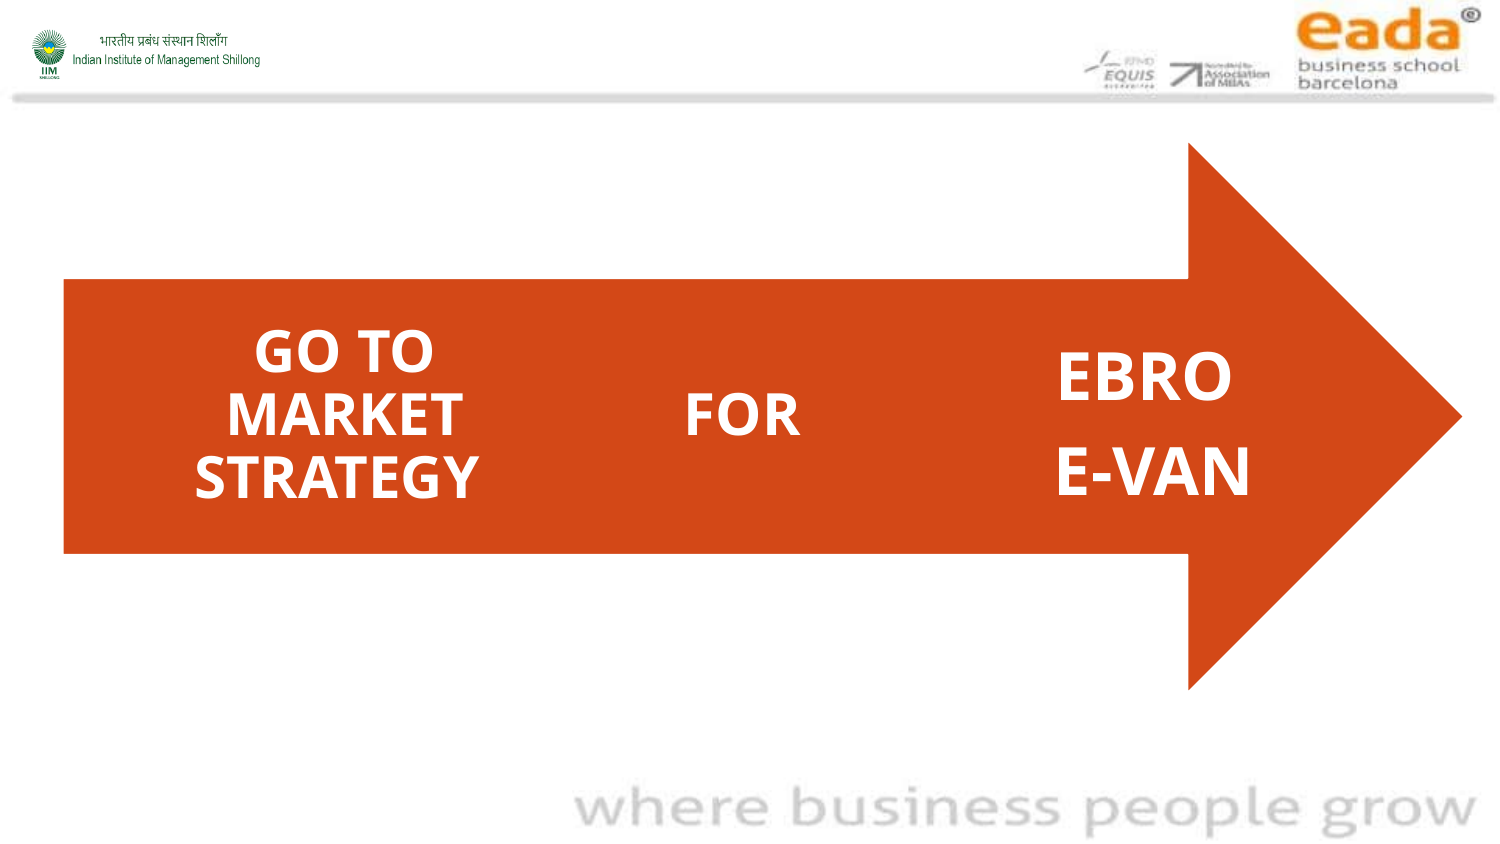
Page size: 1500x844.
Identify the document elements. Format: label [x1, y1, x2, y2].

picture [0, 0, 1500, 844]
list [62, 131, 1465, 741]
